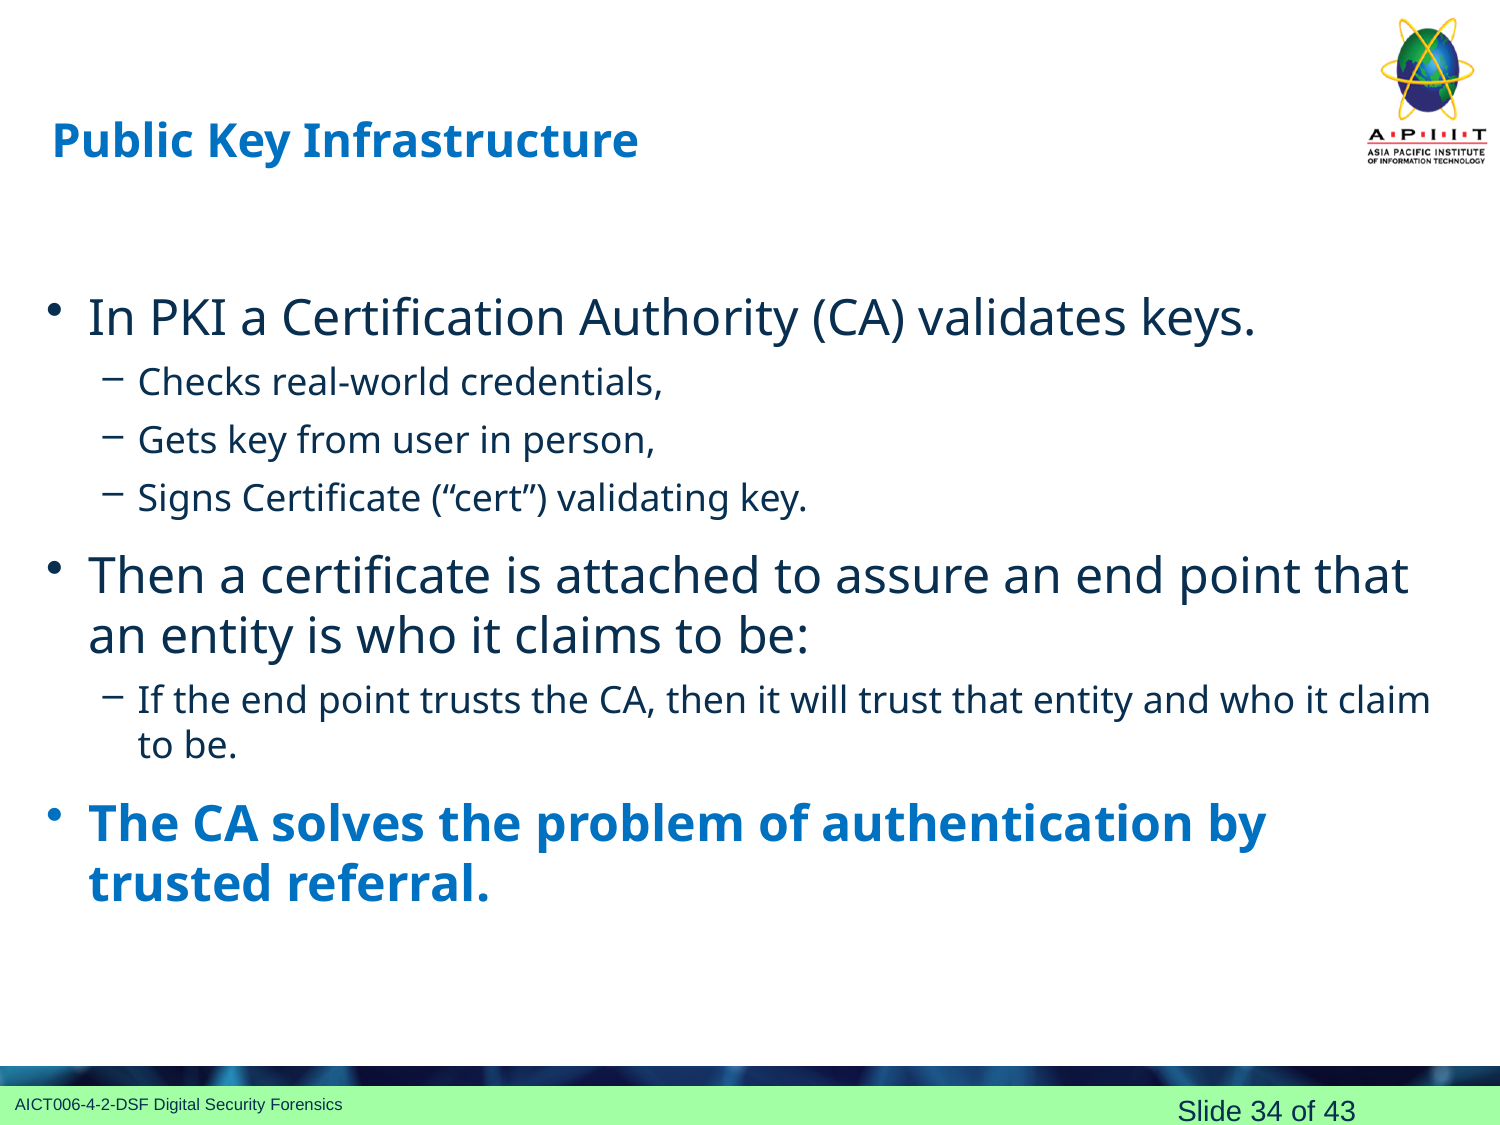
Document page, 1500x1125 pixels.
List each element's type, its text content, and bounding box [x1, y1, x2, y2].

picture [1353, 0, 1500, 182]
title Public Key Infrastructure [36, 45, 1323, 233]
picture [0, 1066, 1500, 1086]
slide_number Slide 34 of 43 [1162, 1085, 1500, 1122]
list In PKI a Certification Authority (CA) validates keys. Checks real-world credentials, Gets key from user in person, Signs Certificate (“cert”) validating key. Then a certificate is attached to assure an end point that an entity is who it claims to be: If the end point trusts the CA, then it will trust that entity and who it claim to be. The CA solves the problem of authentication by trusted referral. [31, 278, 1477, 1021]
